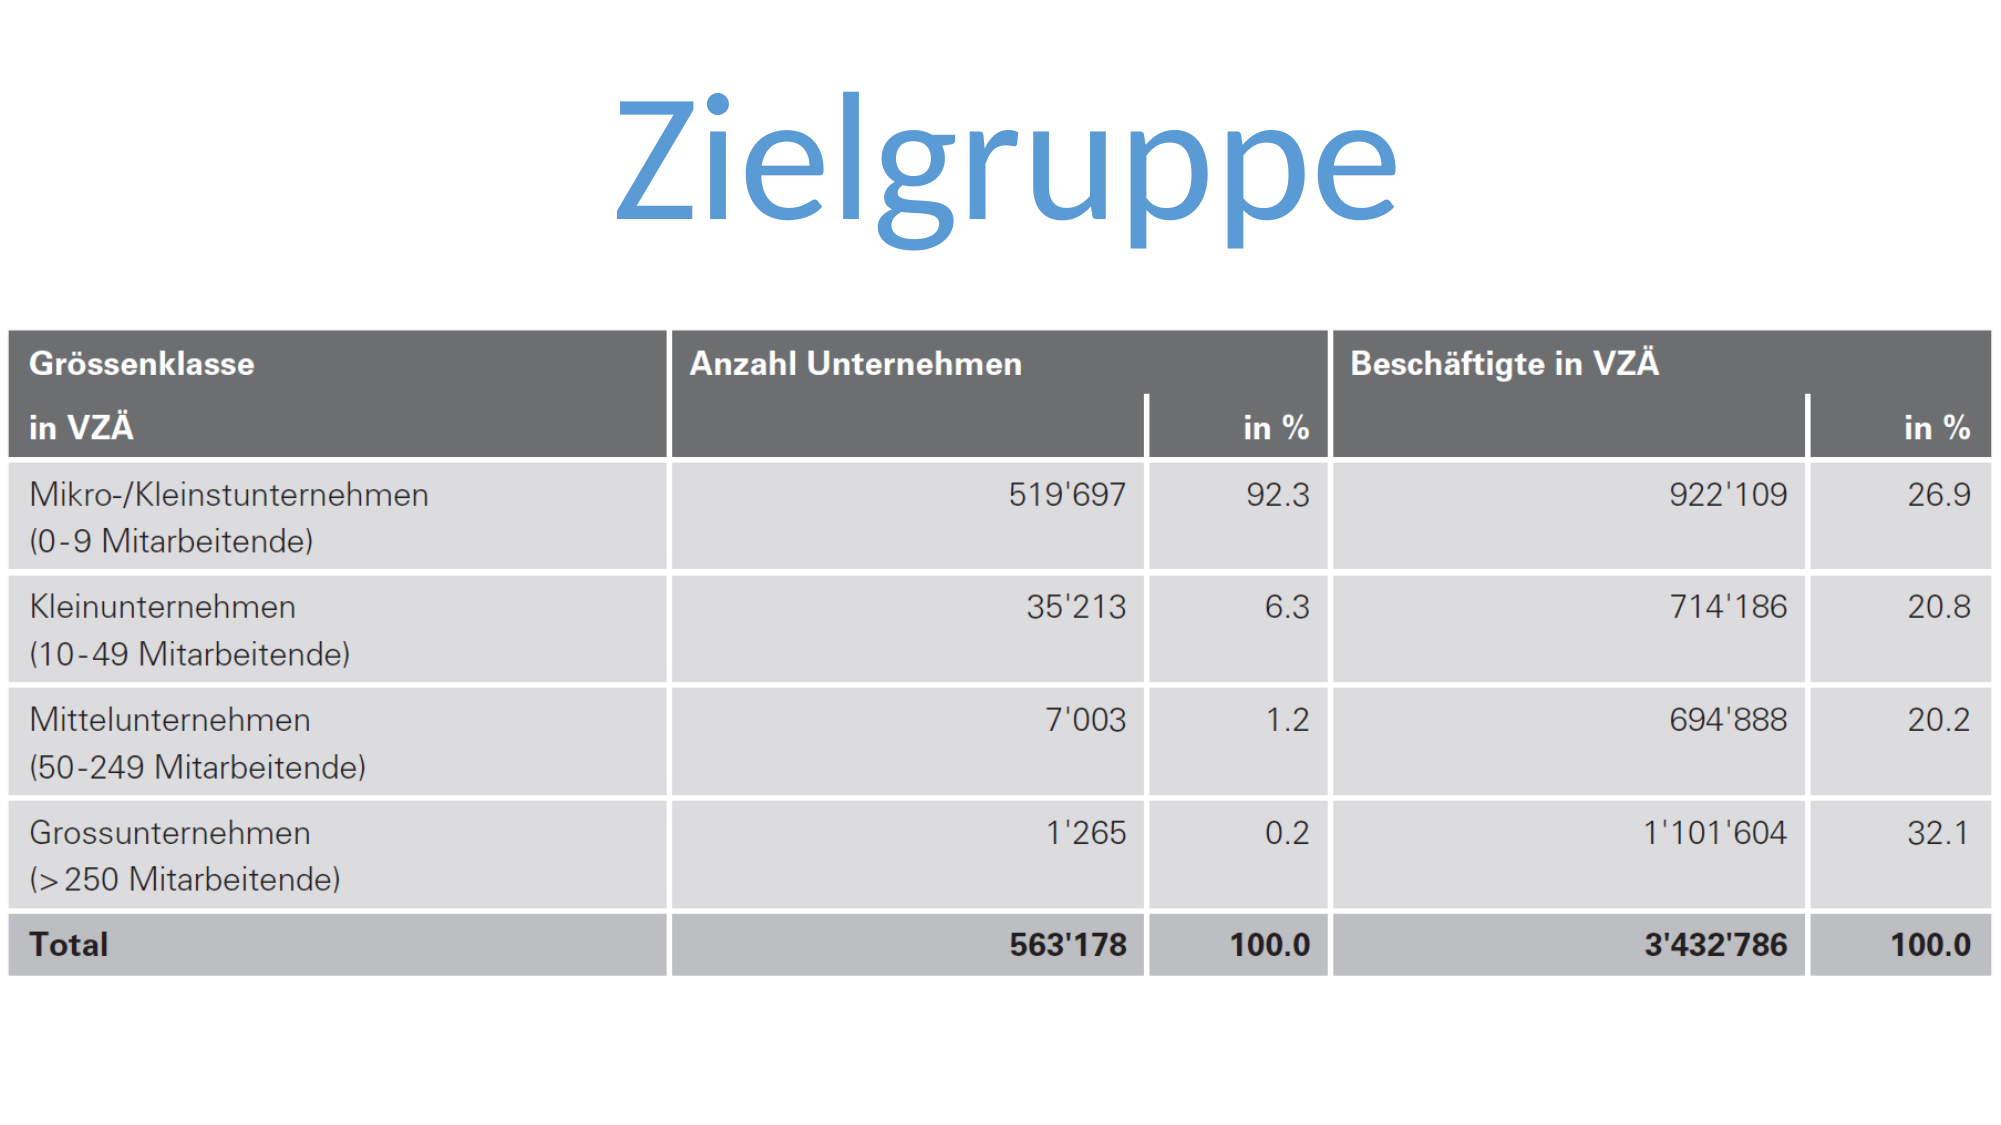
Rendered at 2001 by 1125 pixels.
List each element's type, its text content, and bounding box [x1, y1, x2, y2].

text_box Zielgruppe [596, 28, 1419, 264]
picture [0, 324, 2000, 986]
